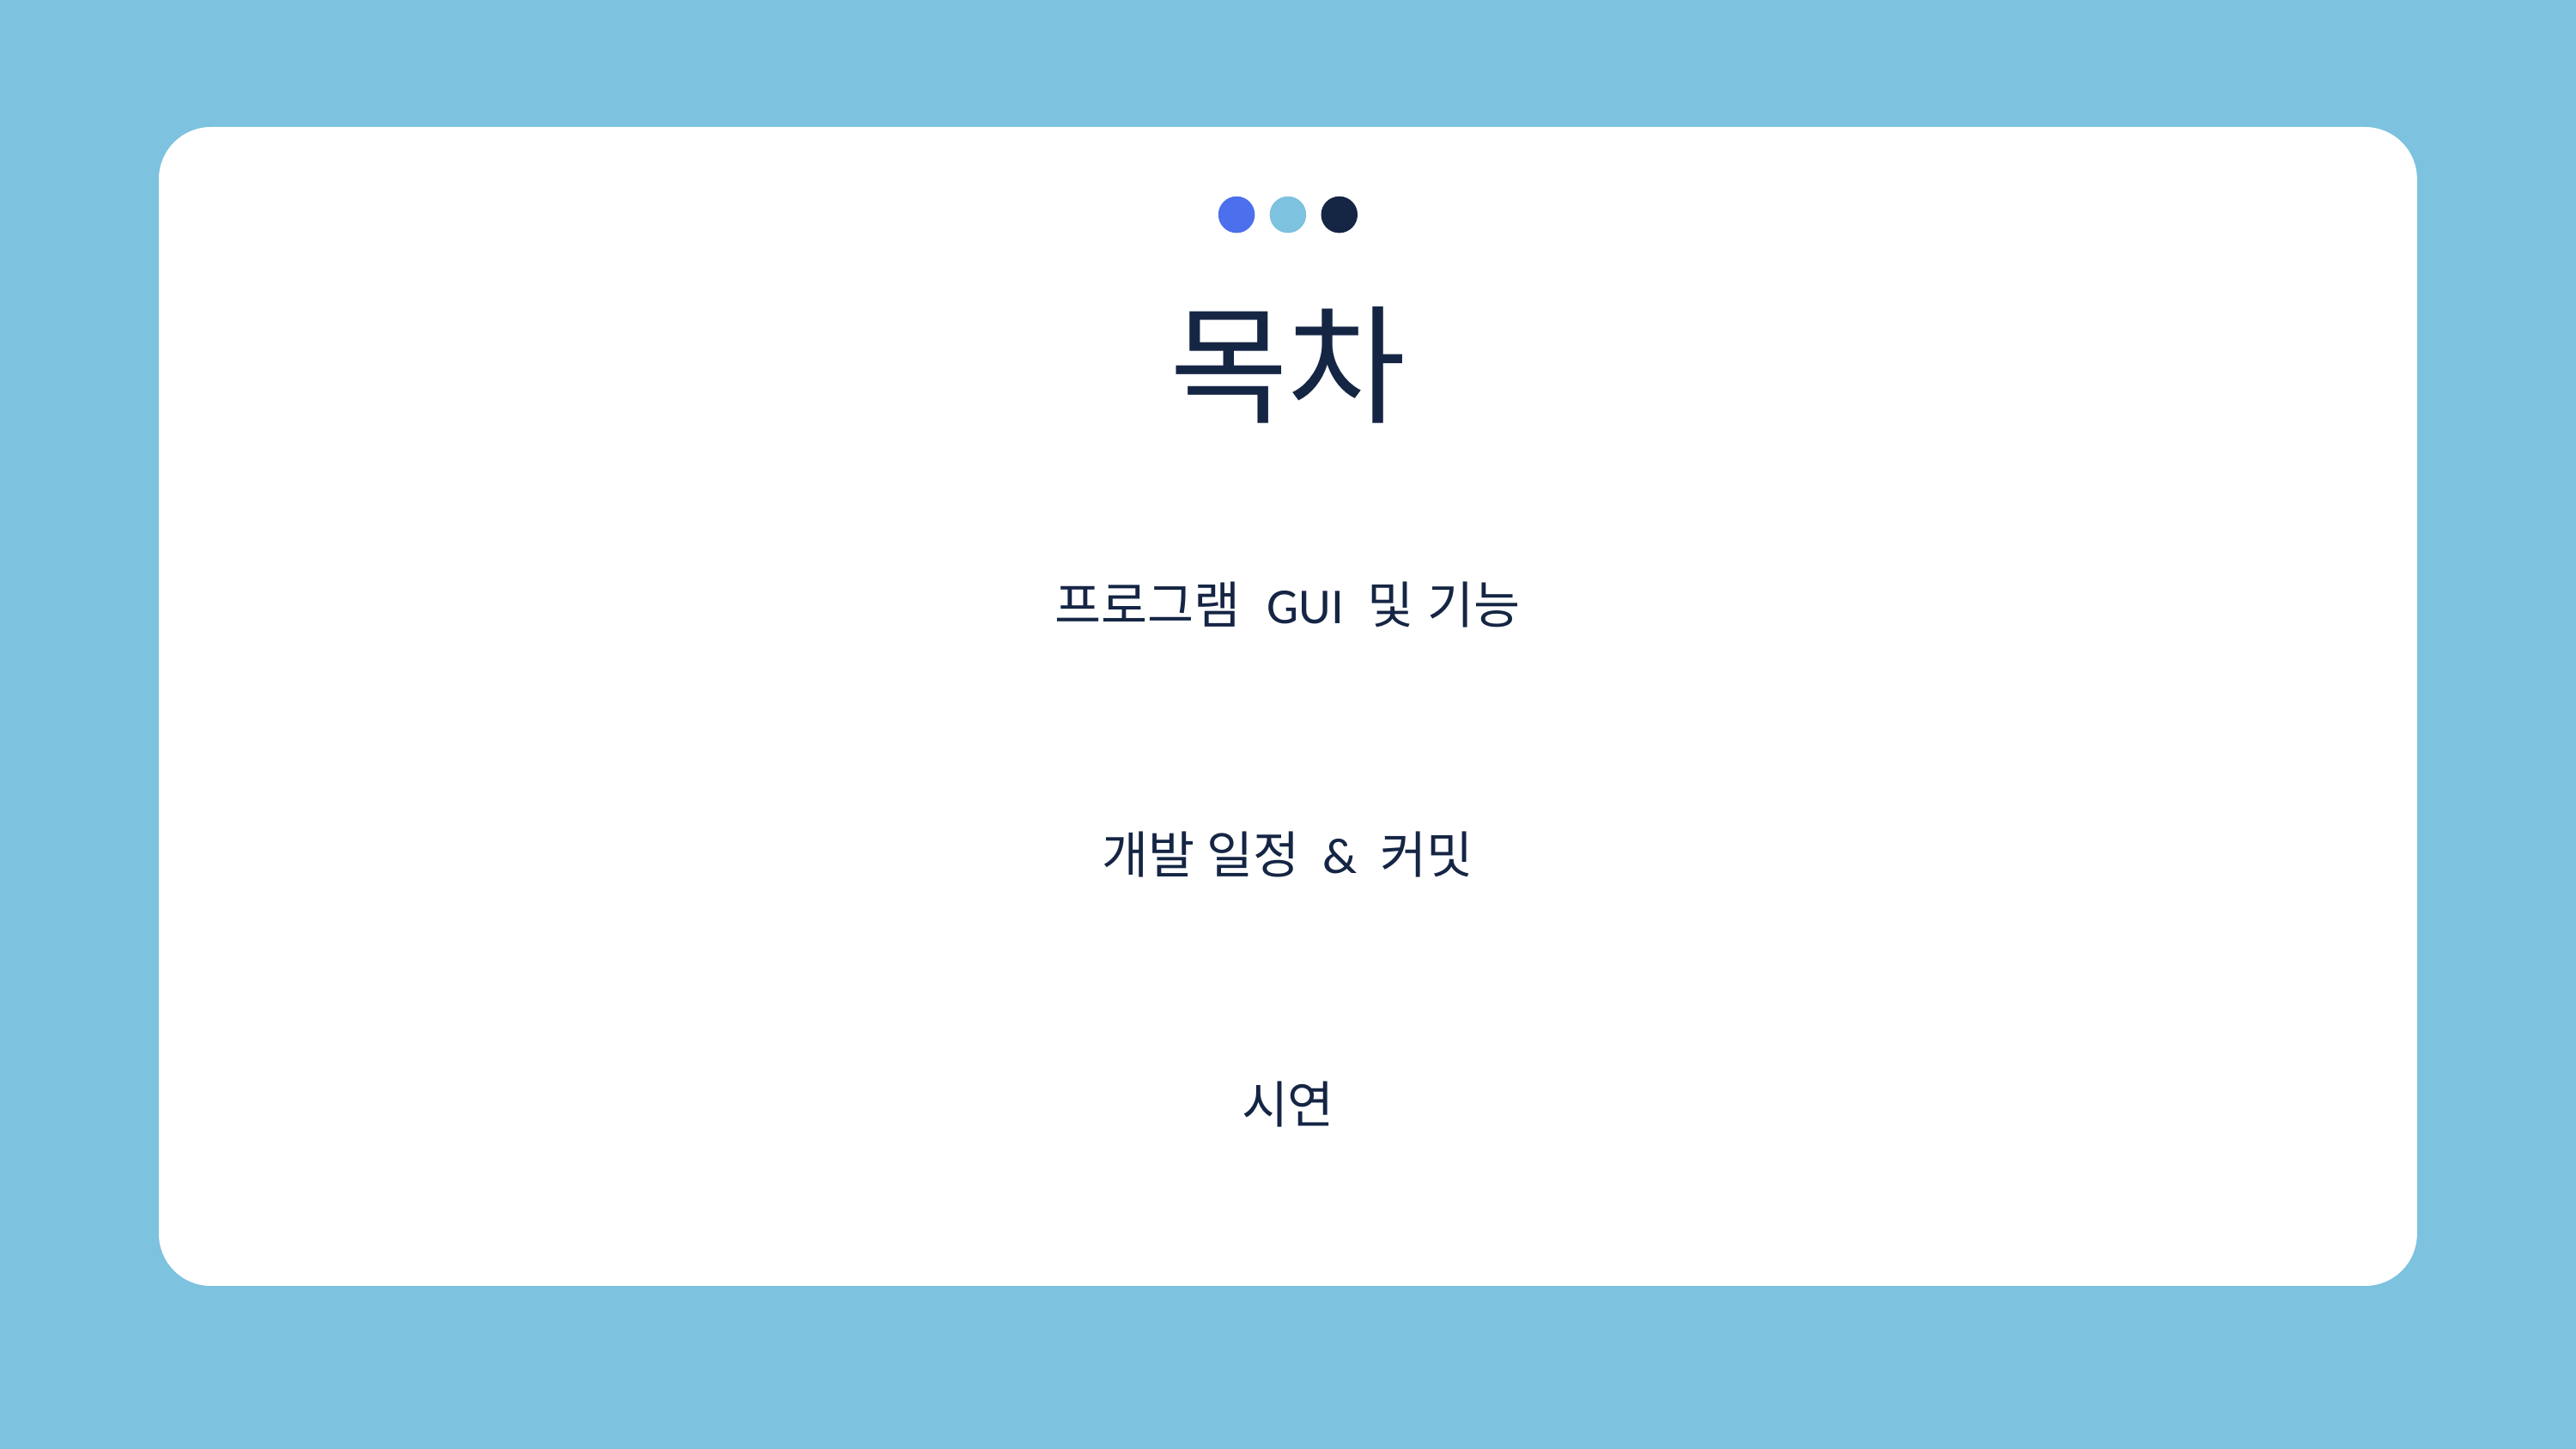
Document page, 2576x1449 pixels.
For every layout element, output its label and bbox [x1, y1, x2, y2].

text_box [158, 126, 2418, 1287]
text_box [1218, 196, 1358, 233]
